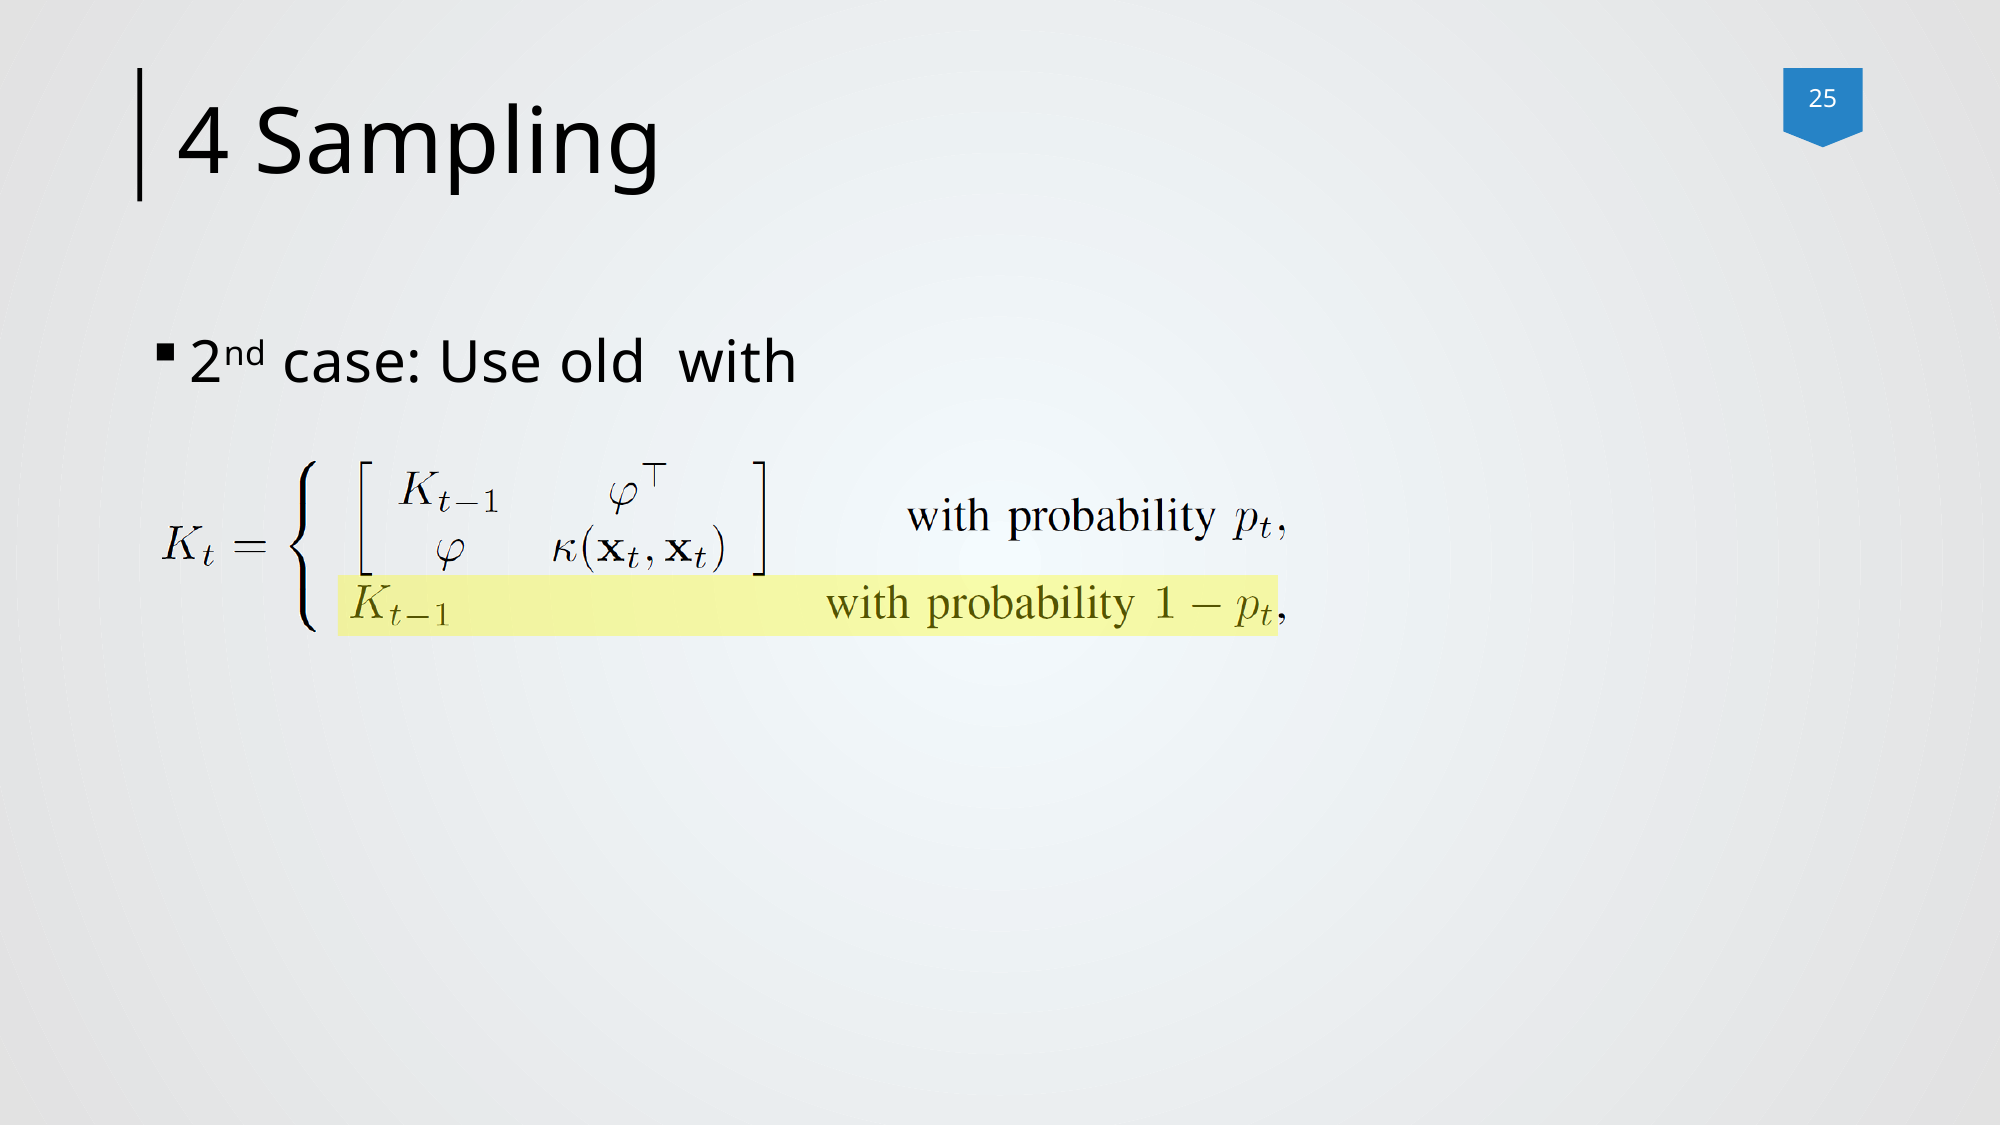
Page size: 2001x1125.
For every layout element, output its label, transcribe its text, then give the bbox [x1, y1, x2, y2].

title 4 Sampling [162, 68, 1784, 219]
picture [162, 456, 1294, 636]
